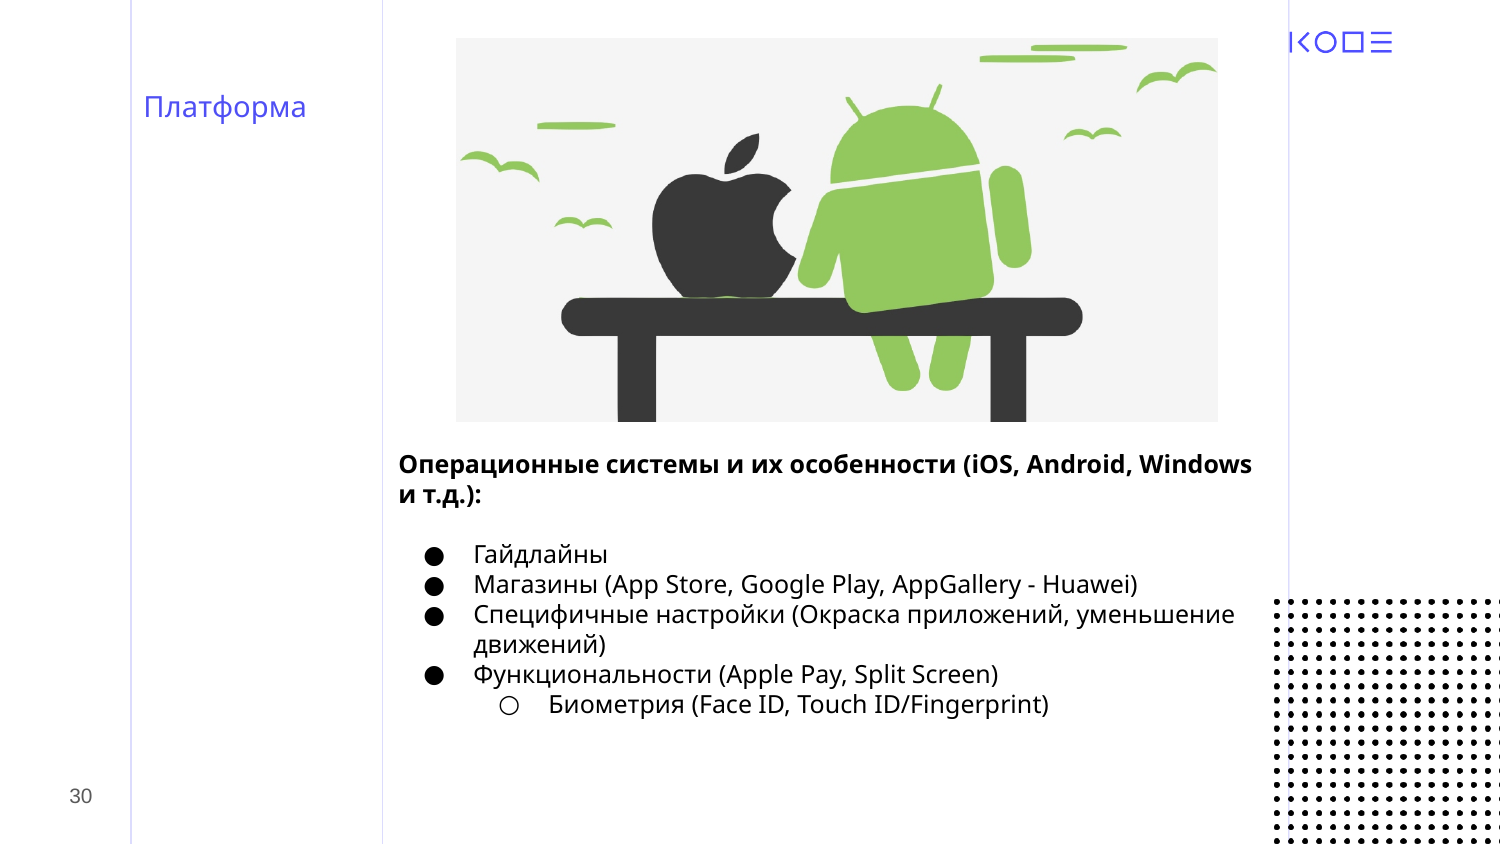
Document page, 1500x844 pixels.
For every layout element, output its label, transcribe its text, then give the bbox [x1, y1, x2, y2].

picture [0, 0, 1500, 844]
slide_number ‹#› [17, 763, 108, 828]
list Операционные системы и их особенности (iOS, Android, Windows и т.д.): Гайдлайны Магазины (App Store, Google Play, AppGallery - Huawei) Специфичные настройки (Окраска приложений, уменьшение движений) Функциональности (Apple Pay, Split Screen) Биометрия (Face ID, Touch ID/Fingerprint) [383, 433, 1291, 714]
title Платформа [128, 72, 382, 167]
